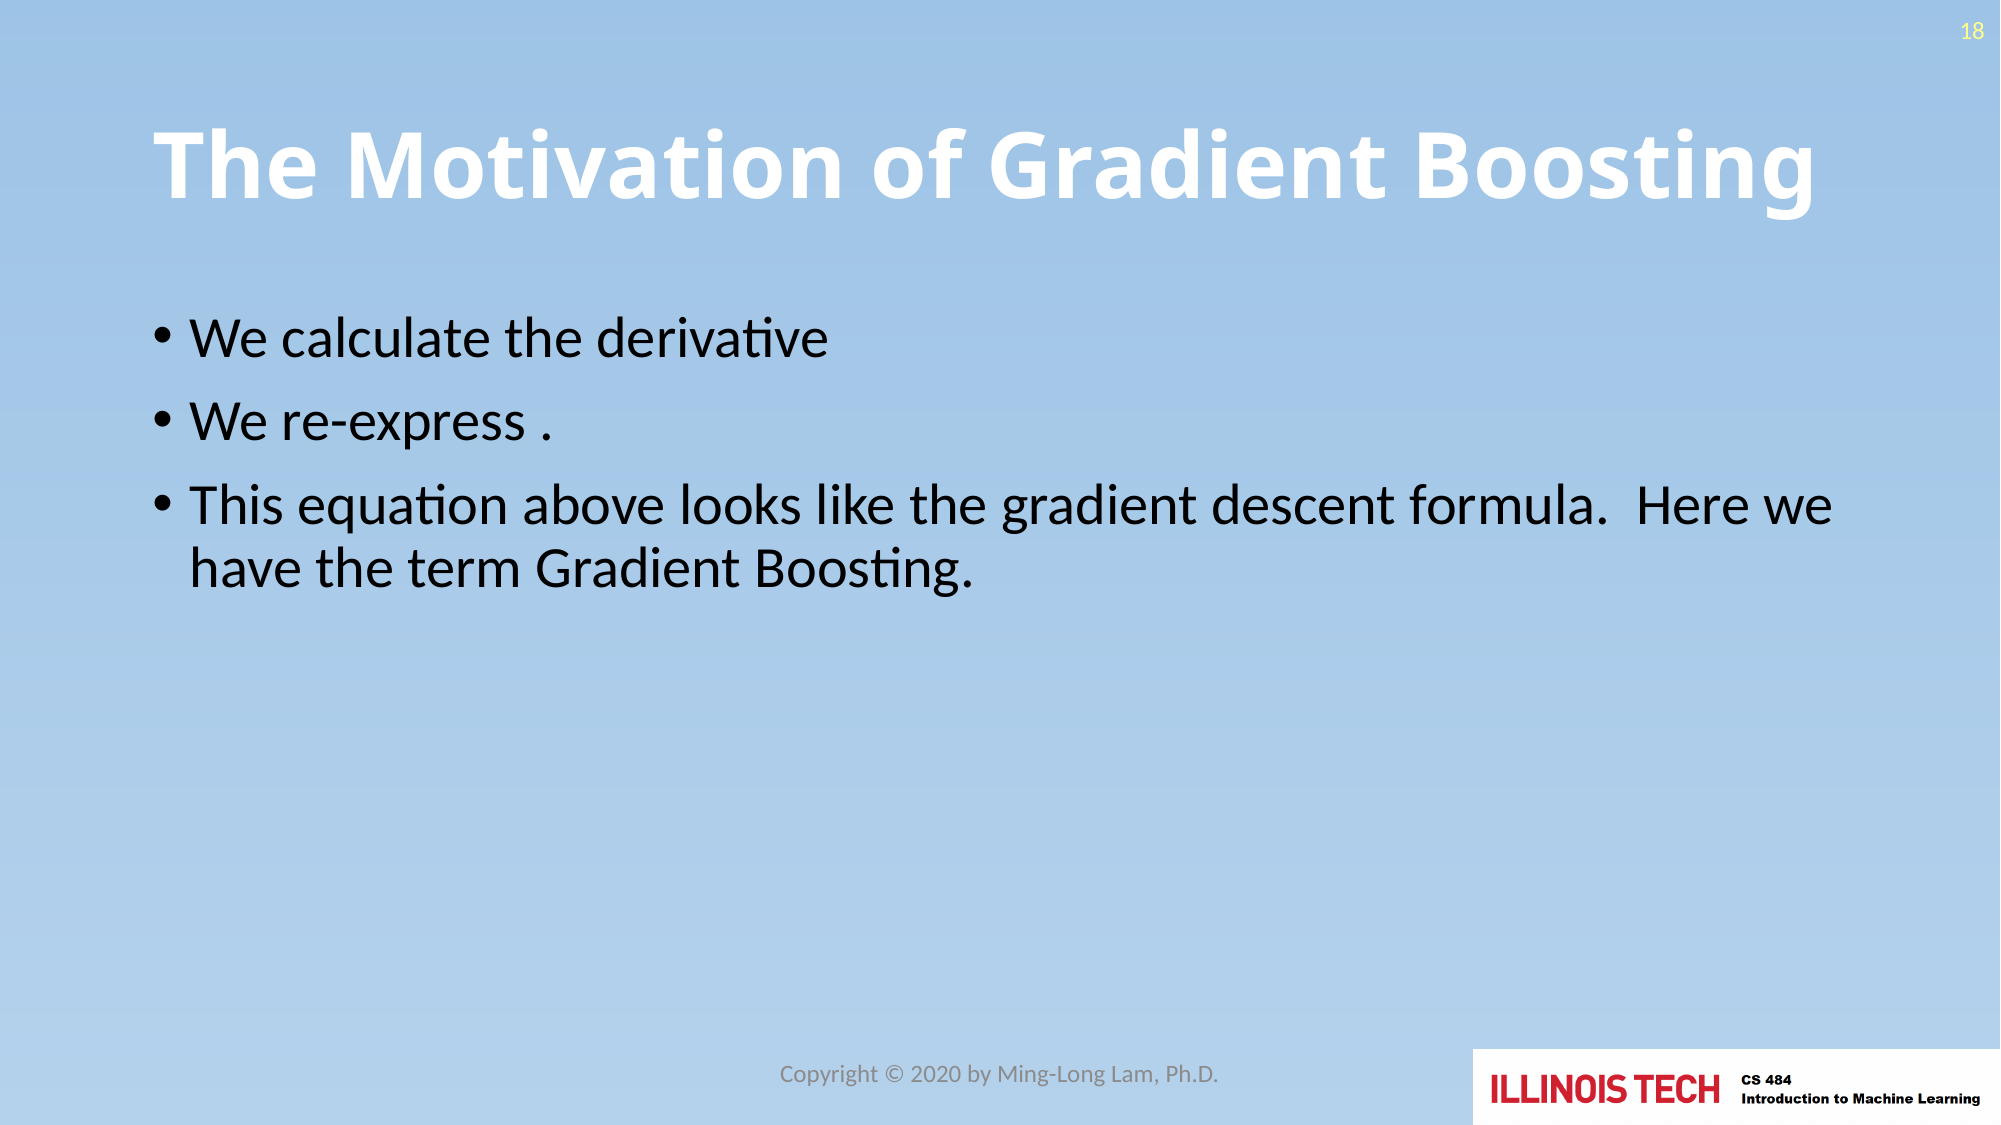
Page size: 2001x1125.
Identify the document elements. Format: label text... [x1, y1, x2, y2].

slide_number 18 [1550, 0, 2000, 60]
picture [1473, 1049, 2000, 1125]
footer Copyright © 2020 by Ming-Long Lam, Ph.D. [662, 1042, 1338, 1103]
title The Motivation of Gradient Boosting [137, 59, 1863, 278]
